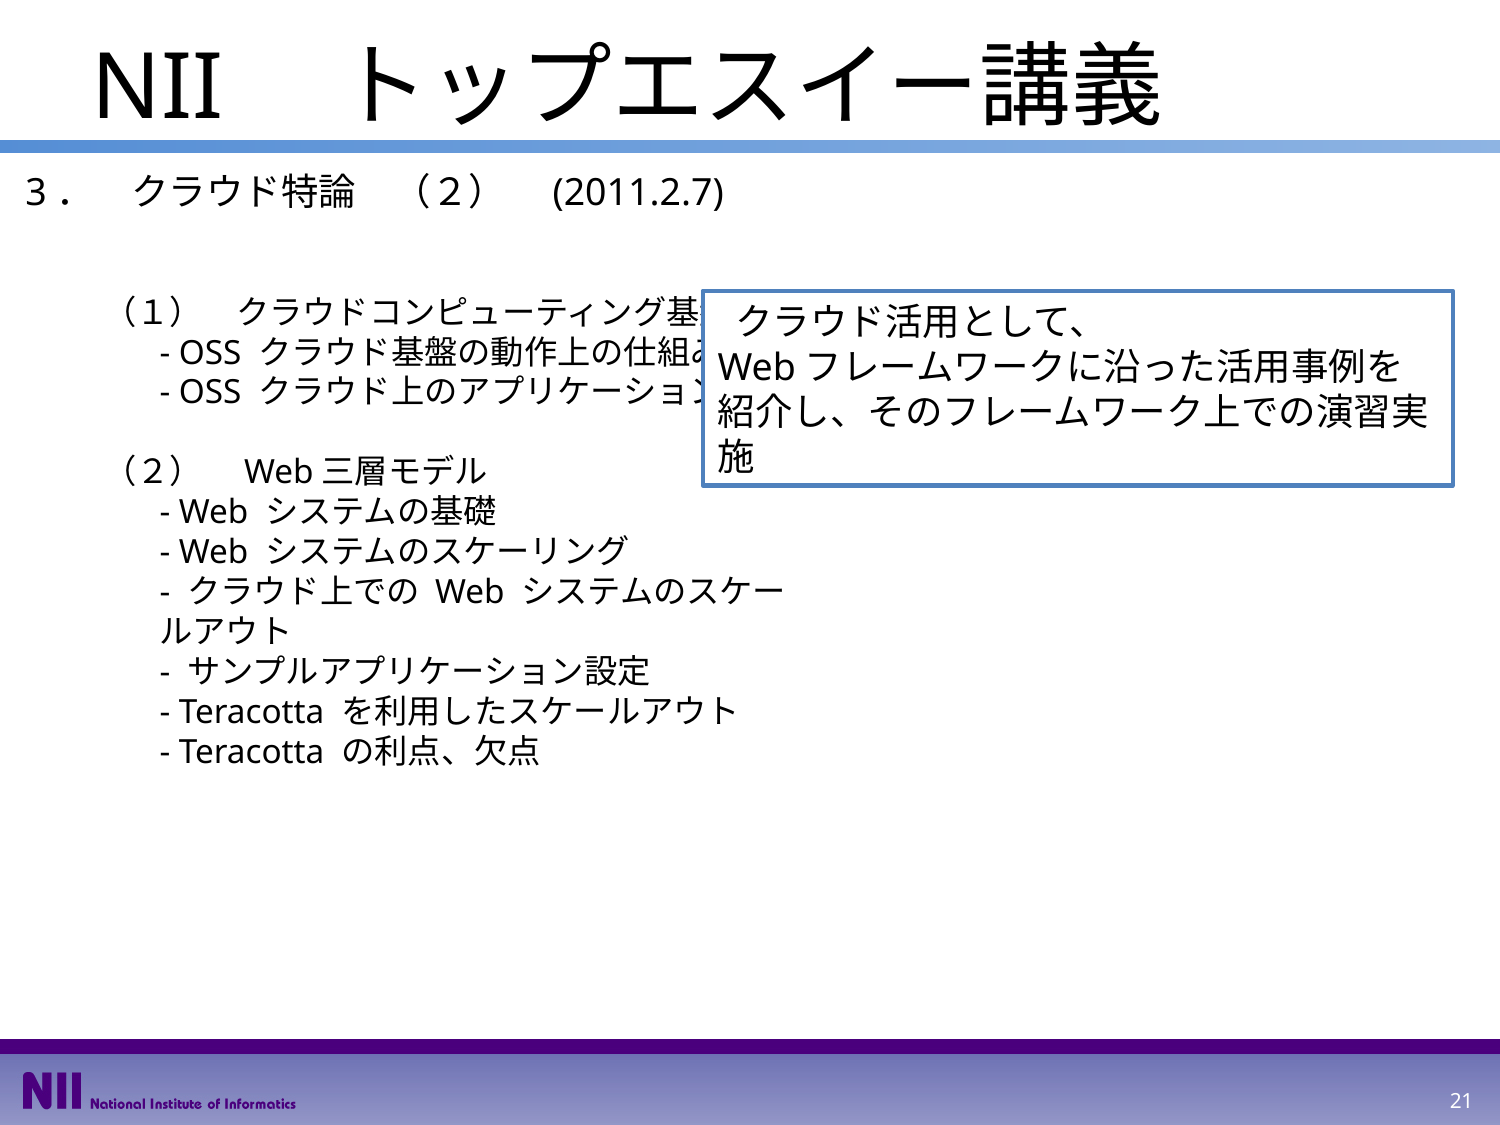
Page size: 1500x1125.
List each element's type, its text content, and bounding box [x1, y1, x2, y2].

text_box 3． クラウド特論 （２） (2011.2.7) [10, 160, 739, 221]
title NII トップエスイー講義 [76, 18, 1427, 145]
text_box クラウド活用として、 Webフレームワークに沿った活用事例を紹介し、そのフレームワーク上での演習実施 [701, 289, 1455, 488]
slide_number 21 [1406, 1089, 1489, 1114]
text_box （１） クラウドコンピューティング基盤 - OSS クラウド基盤の動作上の仕組み - OSS クラウド上のアプリケーション （２） Web三層モデル - Web システムの基礎 - Web システムのスケーリング - クラウド上での Web システムのスケールアウト - サンプルアプリケーション設定 - Teracotta を利用したスケールアウト - Teracotta の利点、欠点 [88, 243, 833, 776]
picture [0, 1039, 1500, 1125]
